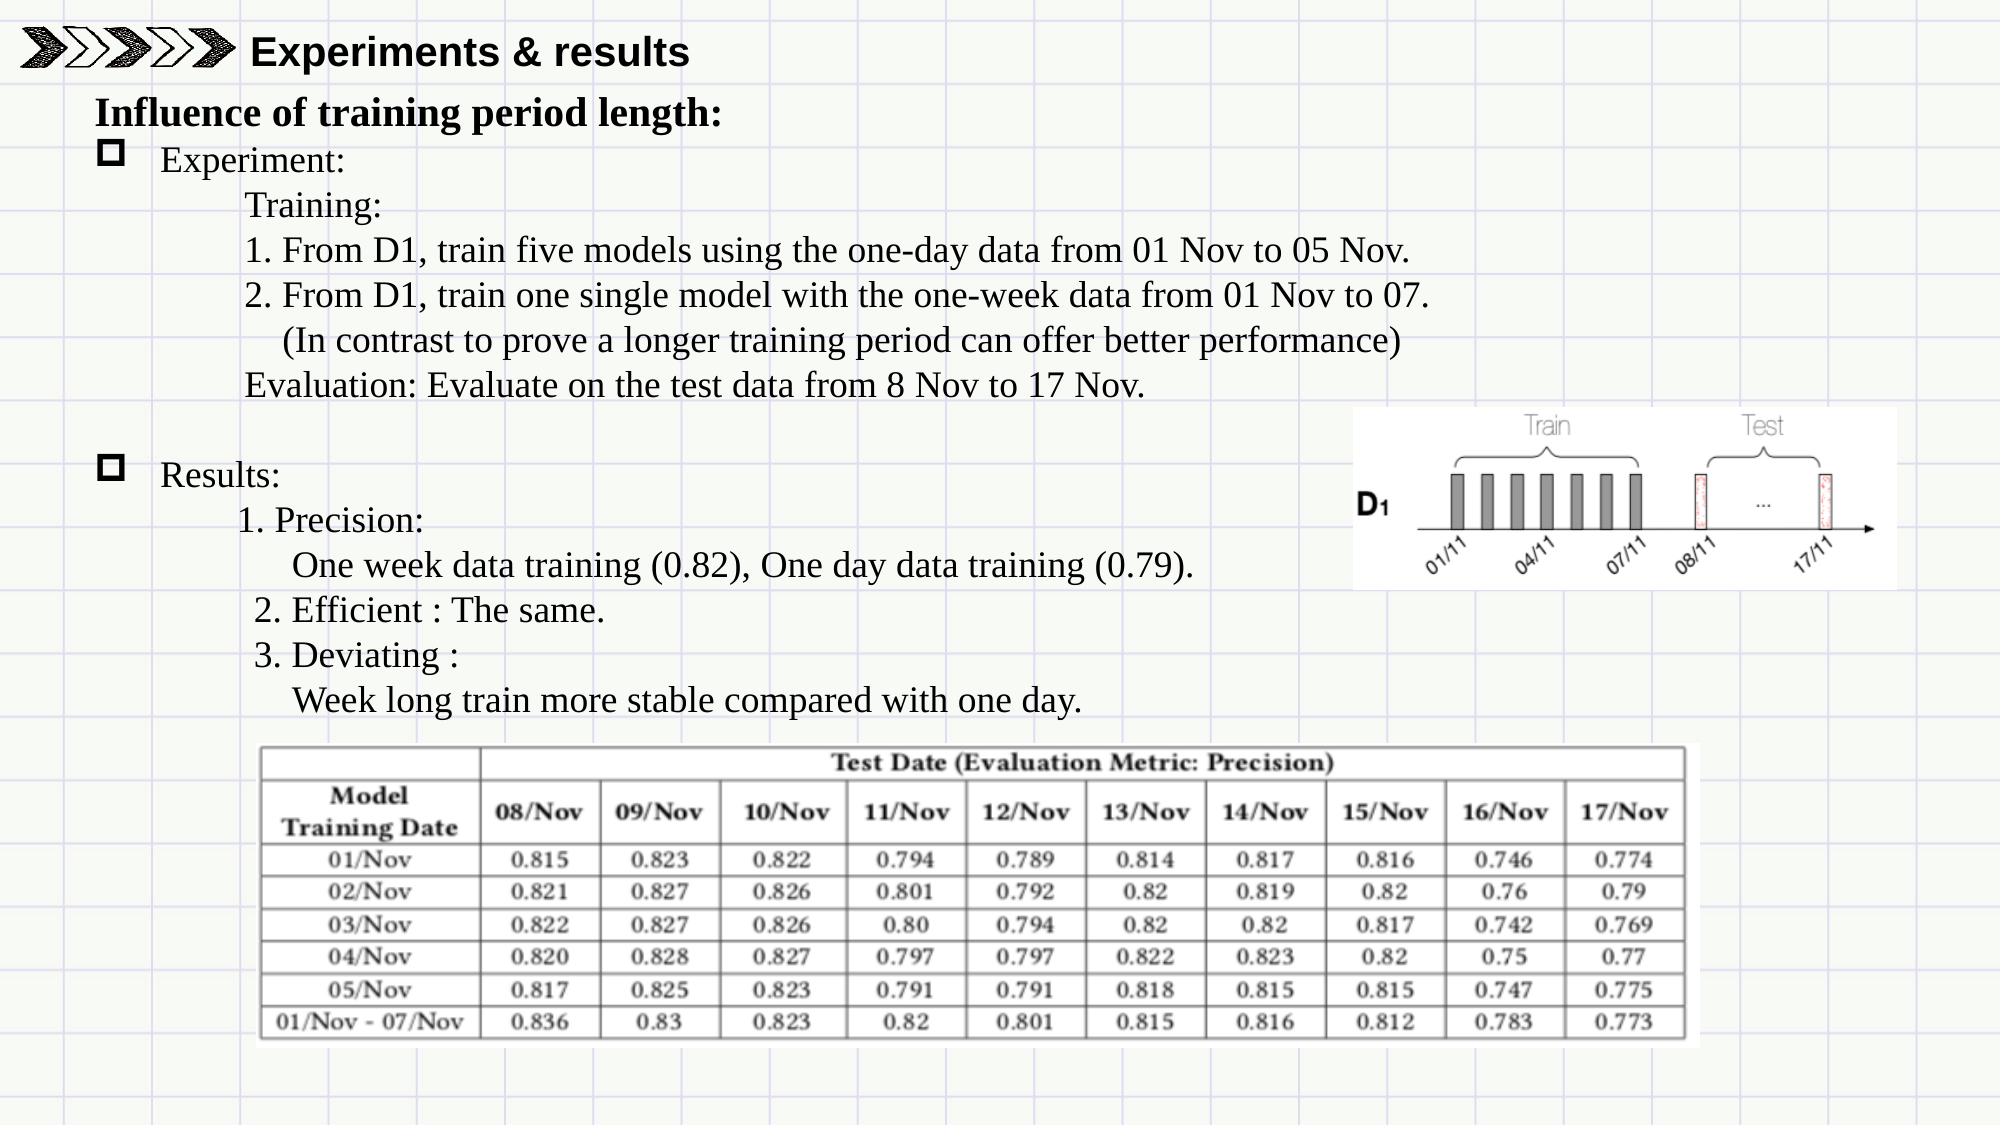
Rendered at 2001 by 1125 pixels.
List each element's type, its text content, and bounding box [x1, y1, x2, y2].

picture [1353, 407, 1897, 590]
picture [256, 743, 1700, 1048]
text_box Experiments & results [235, 17, 740, 82]
text_box Influence of training period length: Experiment: Training: 1. From D1, train five models using the one-day data from 01 Nov to 05 Nov. 2. From D1, train one single model with the one-week data from 01 Nov to 07. (In contrast to prove a longer training period can offer better performance) Evaluation: Evaluate on the test data from 8 Nov to 17 Nov. Results: 1. Precision: One week data training (0.82), One day data training (0.79). 2. Efficient : The same. 3. Deviating : Week long train more stable compared with one day. [79, 77, 1803, 773]
picture [20, 26, 236, 68]
